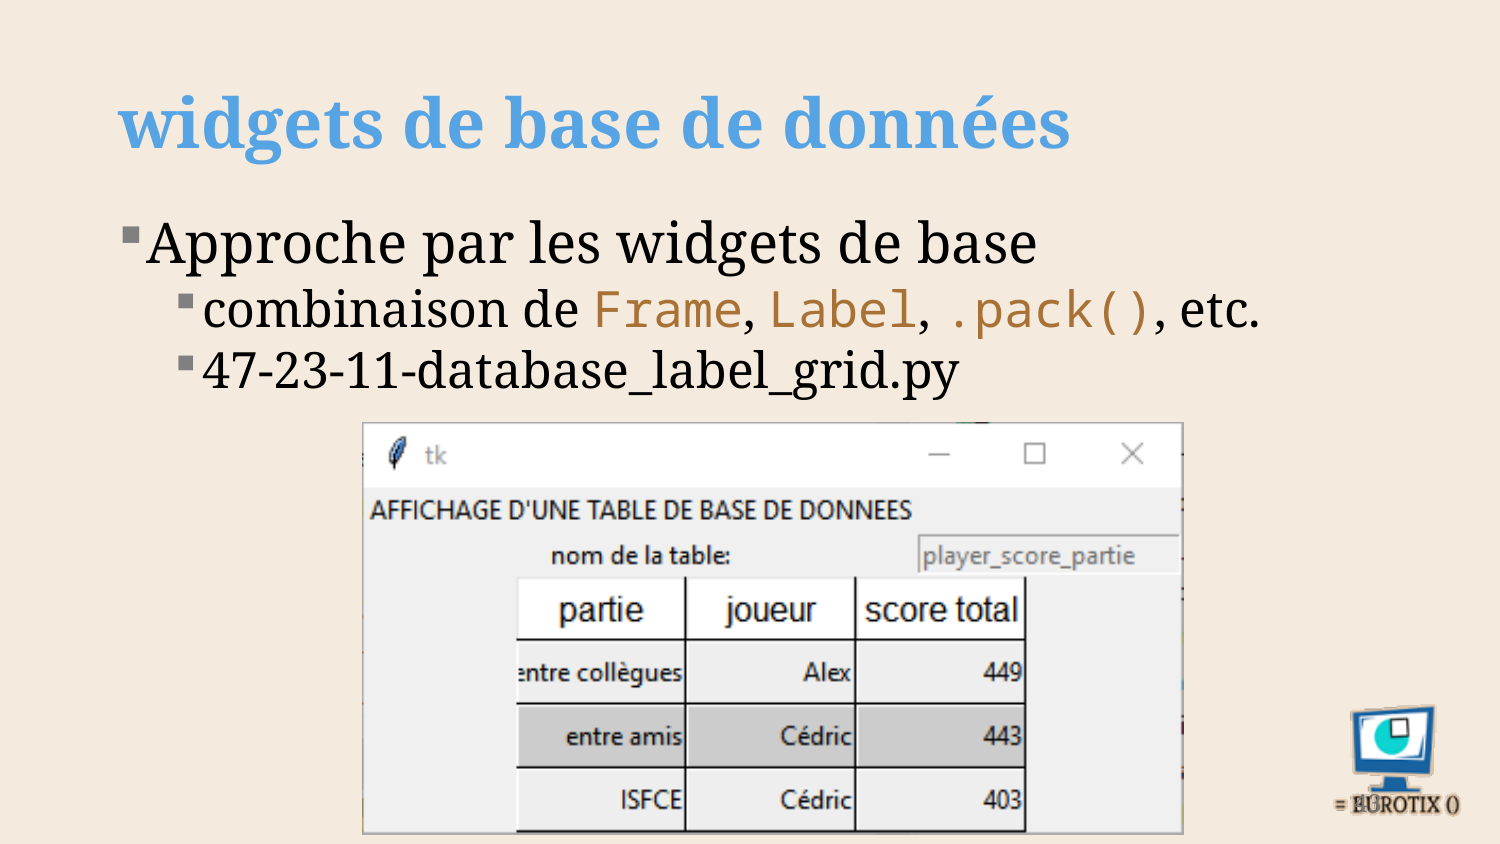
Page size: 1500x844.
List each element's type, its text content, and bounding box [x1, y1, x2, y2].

picture [362, 422, 1184, 835]
slide_number 43 [1184, 782, 1397, 828]
picture [1332, 703, 1462, 817]
list Approche par les widgets de base combinaison de Frame, Label, .pack(), etc. 47-23-11-database_label_grid.py [103, 207, 1397, 760]
title widgets de base de données [103, 44, 1397, 207]
